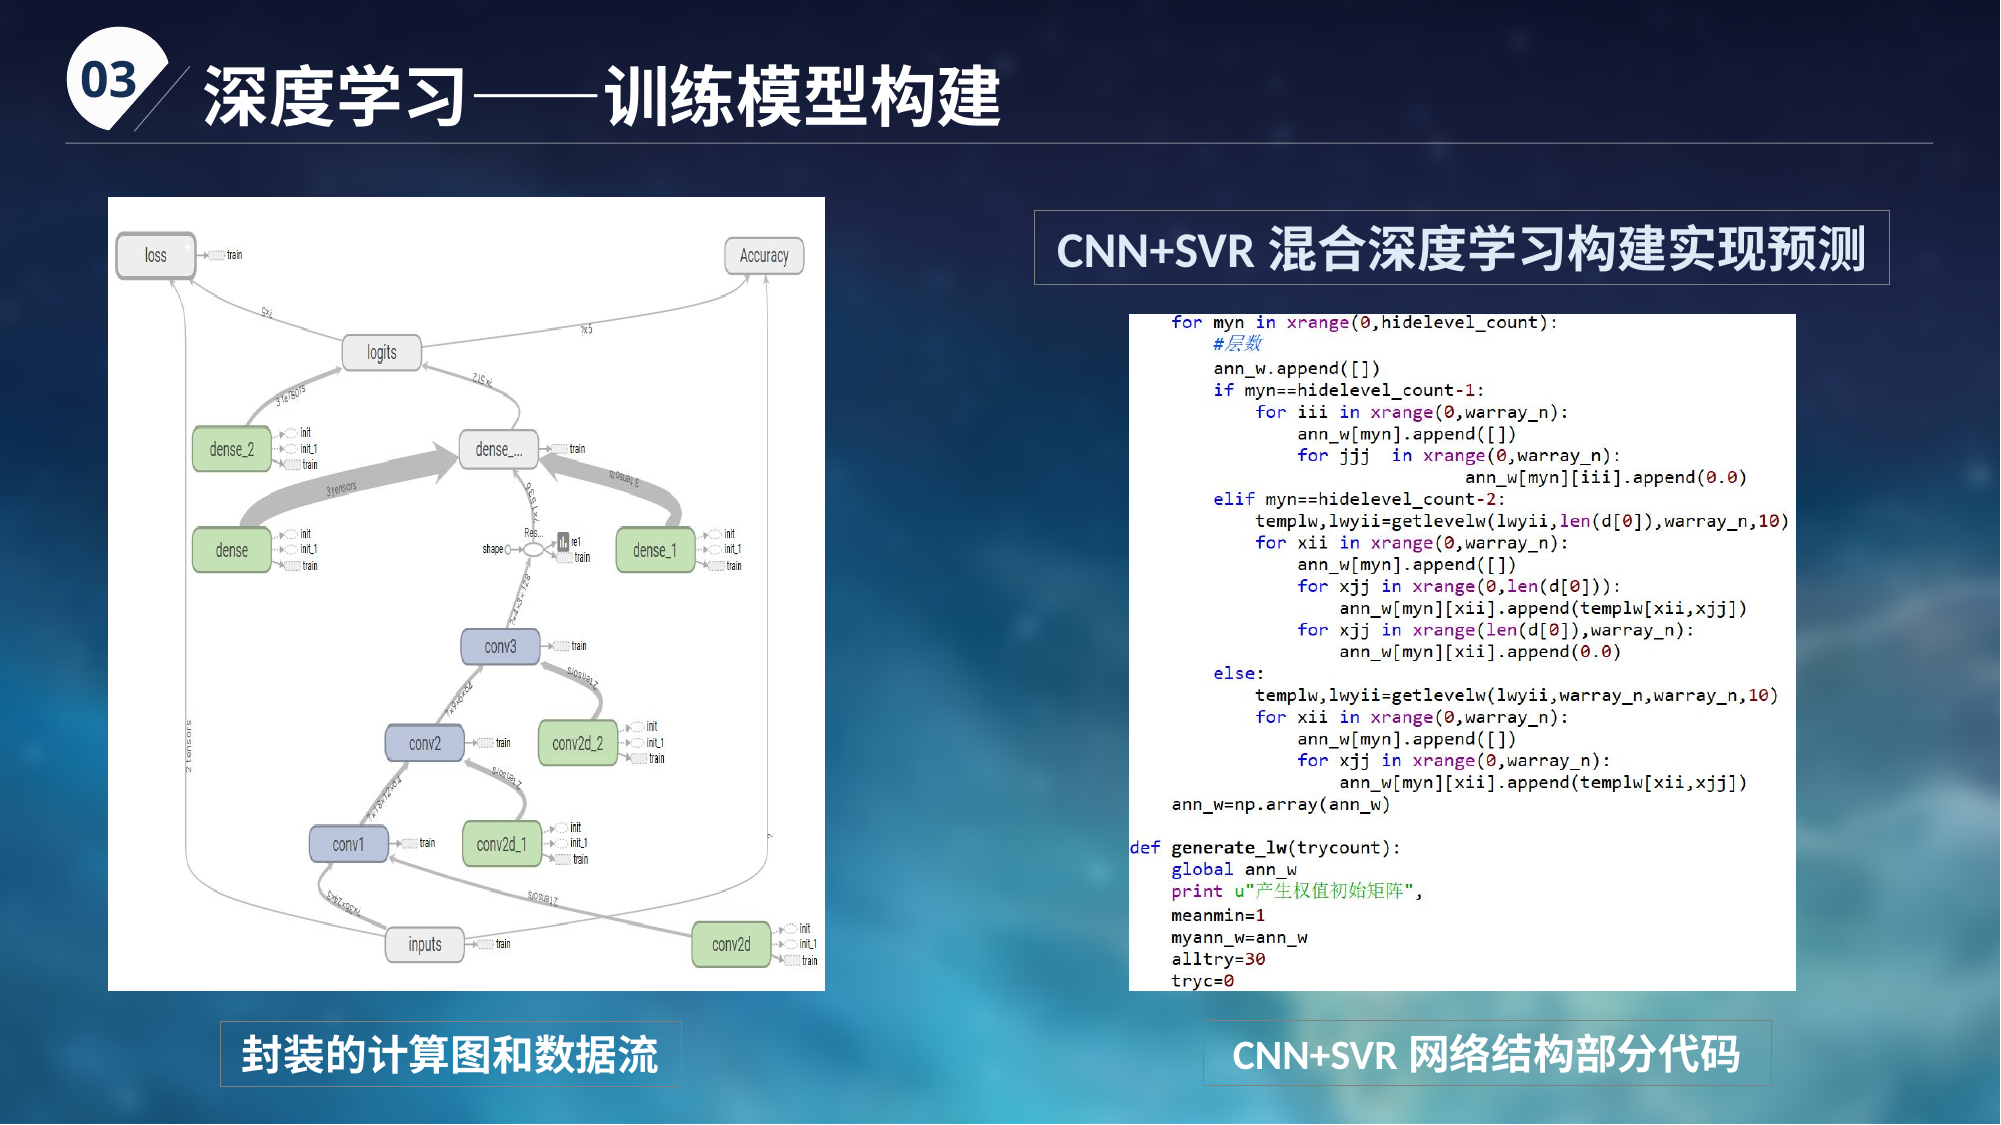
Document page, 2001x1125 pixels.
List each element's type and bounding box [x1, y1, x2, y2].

picture [0, 0, 2000, 1124]
text_box [134, 66, 191, 132]
